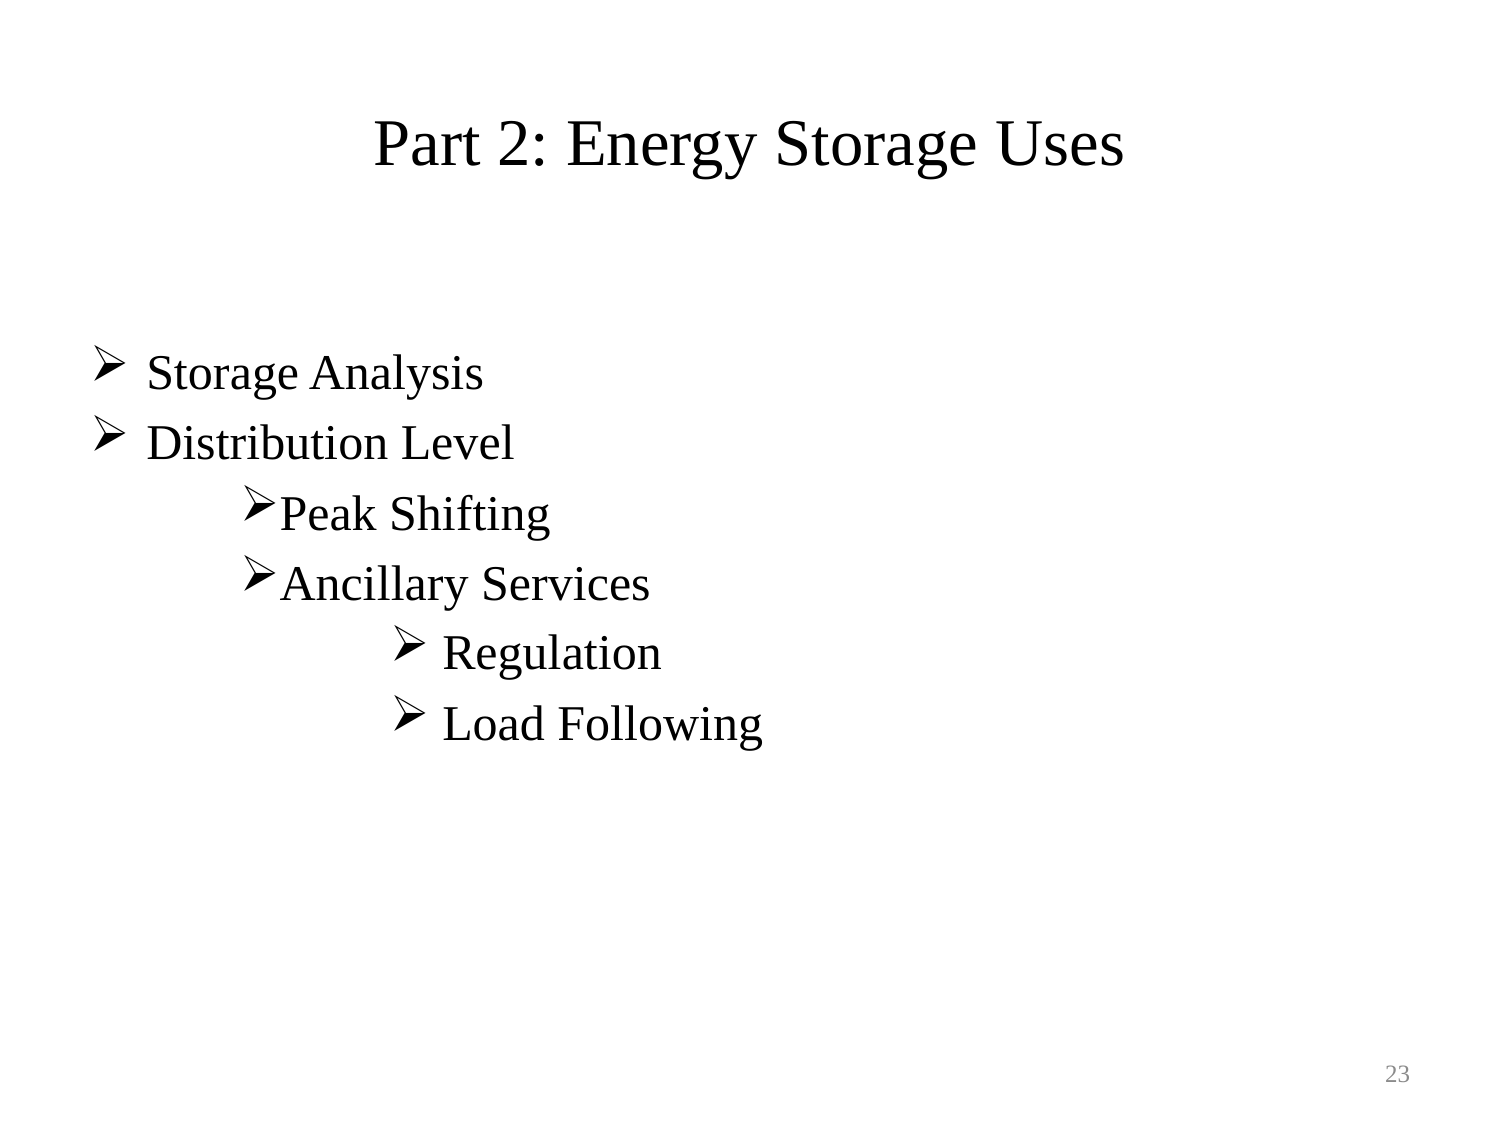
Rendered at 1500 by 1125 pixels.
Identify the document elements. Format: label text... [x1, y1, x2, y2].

list Storage Analysis Distribution Level Peak Shifting Ancillary Services Regulation Load Following [75, 332, 1425, 1075]
slide_number 23 [1074, 1042, 1425, 1103]
title Part 2: Energy Storage Uses [75, 45, 1425, 233]
